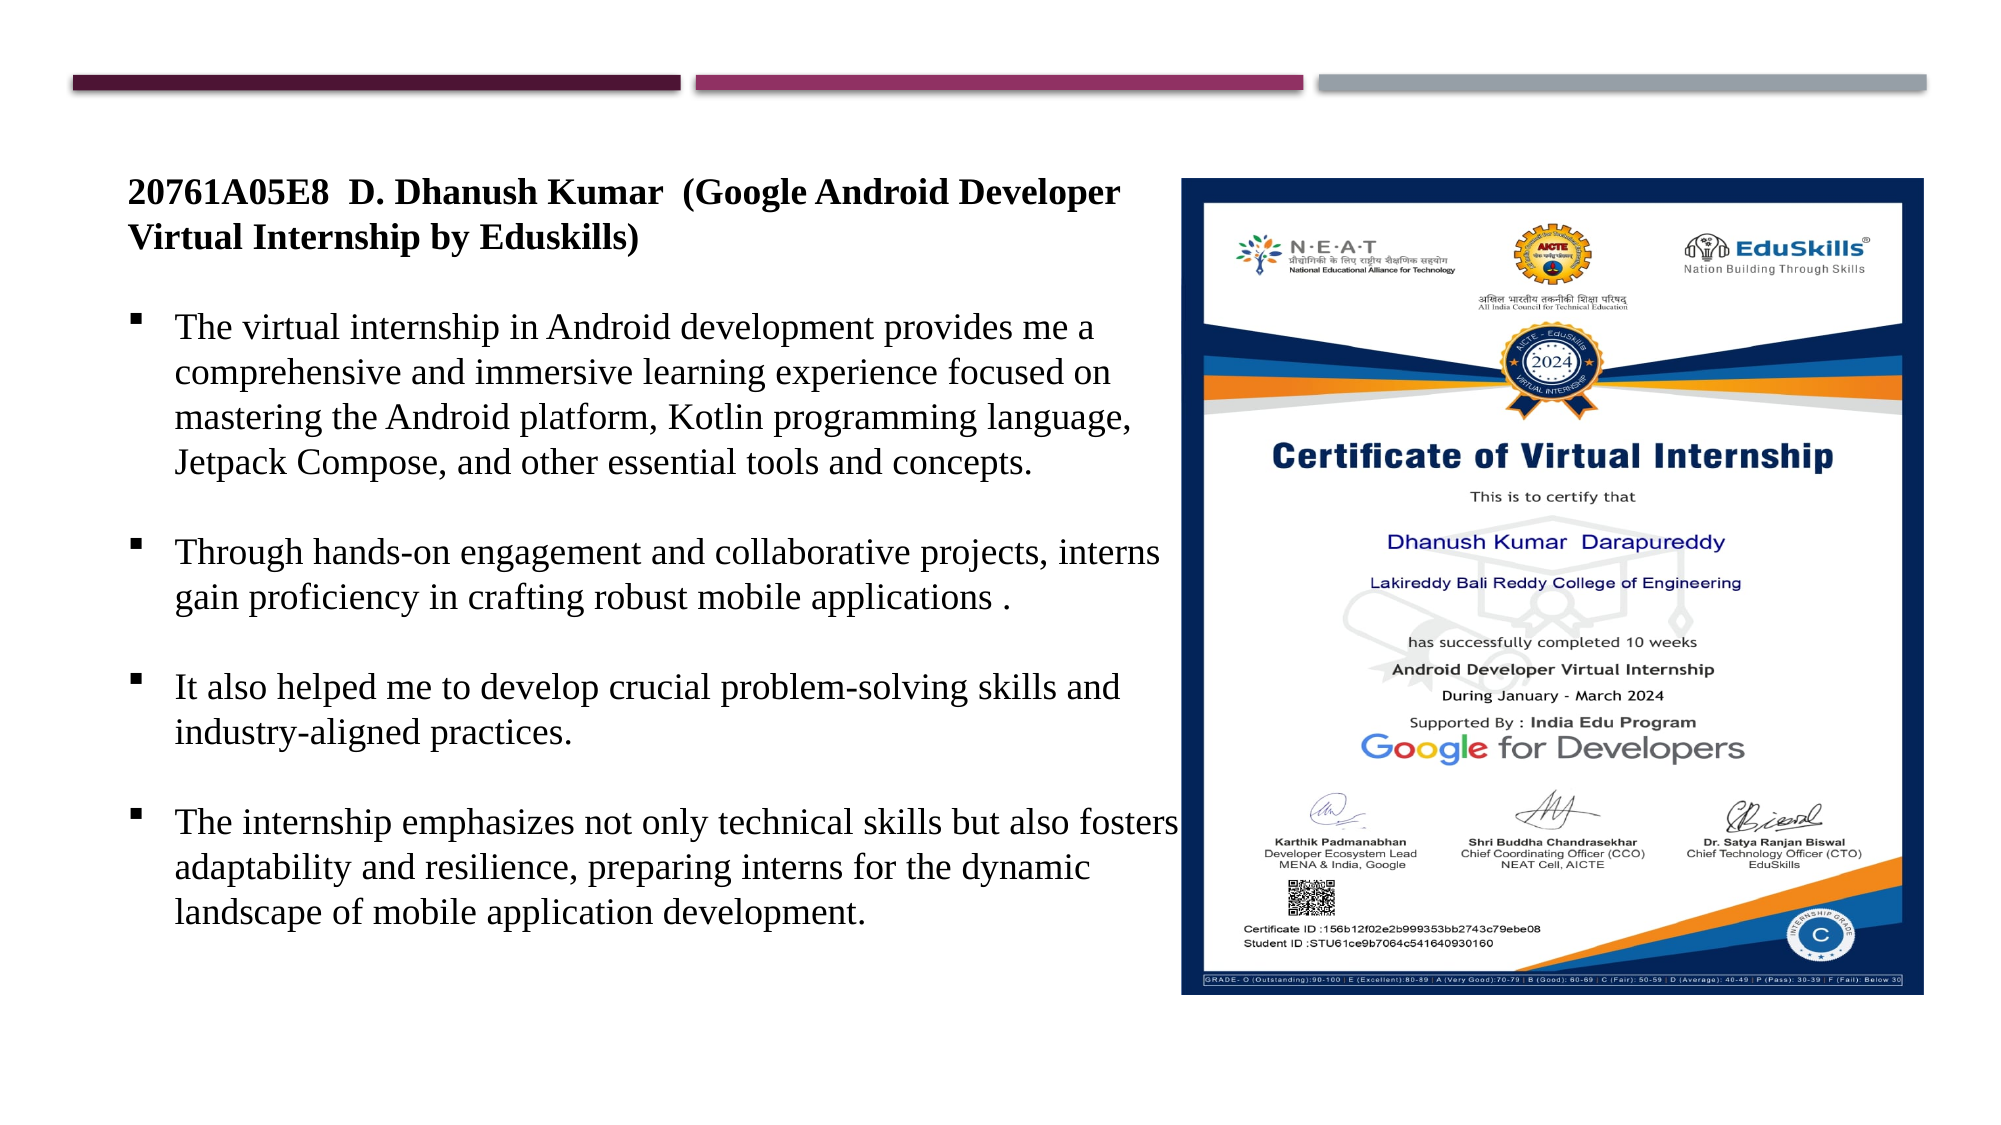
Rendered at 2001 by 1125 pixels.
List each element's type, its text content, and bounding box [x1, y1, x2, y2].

text_box 20761A05E8 D. Dhanush Kumar (Google Android Developer Virtual Internship by Eduskills) The virtual internship in Android development provides me a comprehensive and immersive learning experience focused on mastering the Android platform, Kotlin programming language, Jetpack Compose, and other essential tools and concepts. Through hands-on engagement and collaborative projects, interns gain proficiency in crafting robust mobile applications . It also helped me to develop crucial problem-solving skills and industry-aligned practices. The internship emphasizes not only technical skills but also fosters adaptability and resilience, preparing interns for the dynamic landscape of mobile application development. [112, 159, 1197, 939]
picture [1180, 177, 1925, 996]
